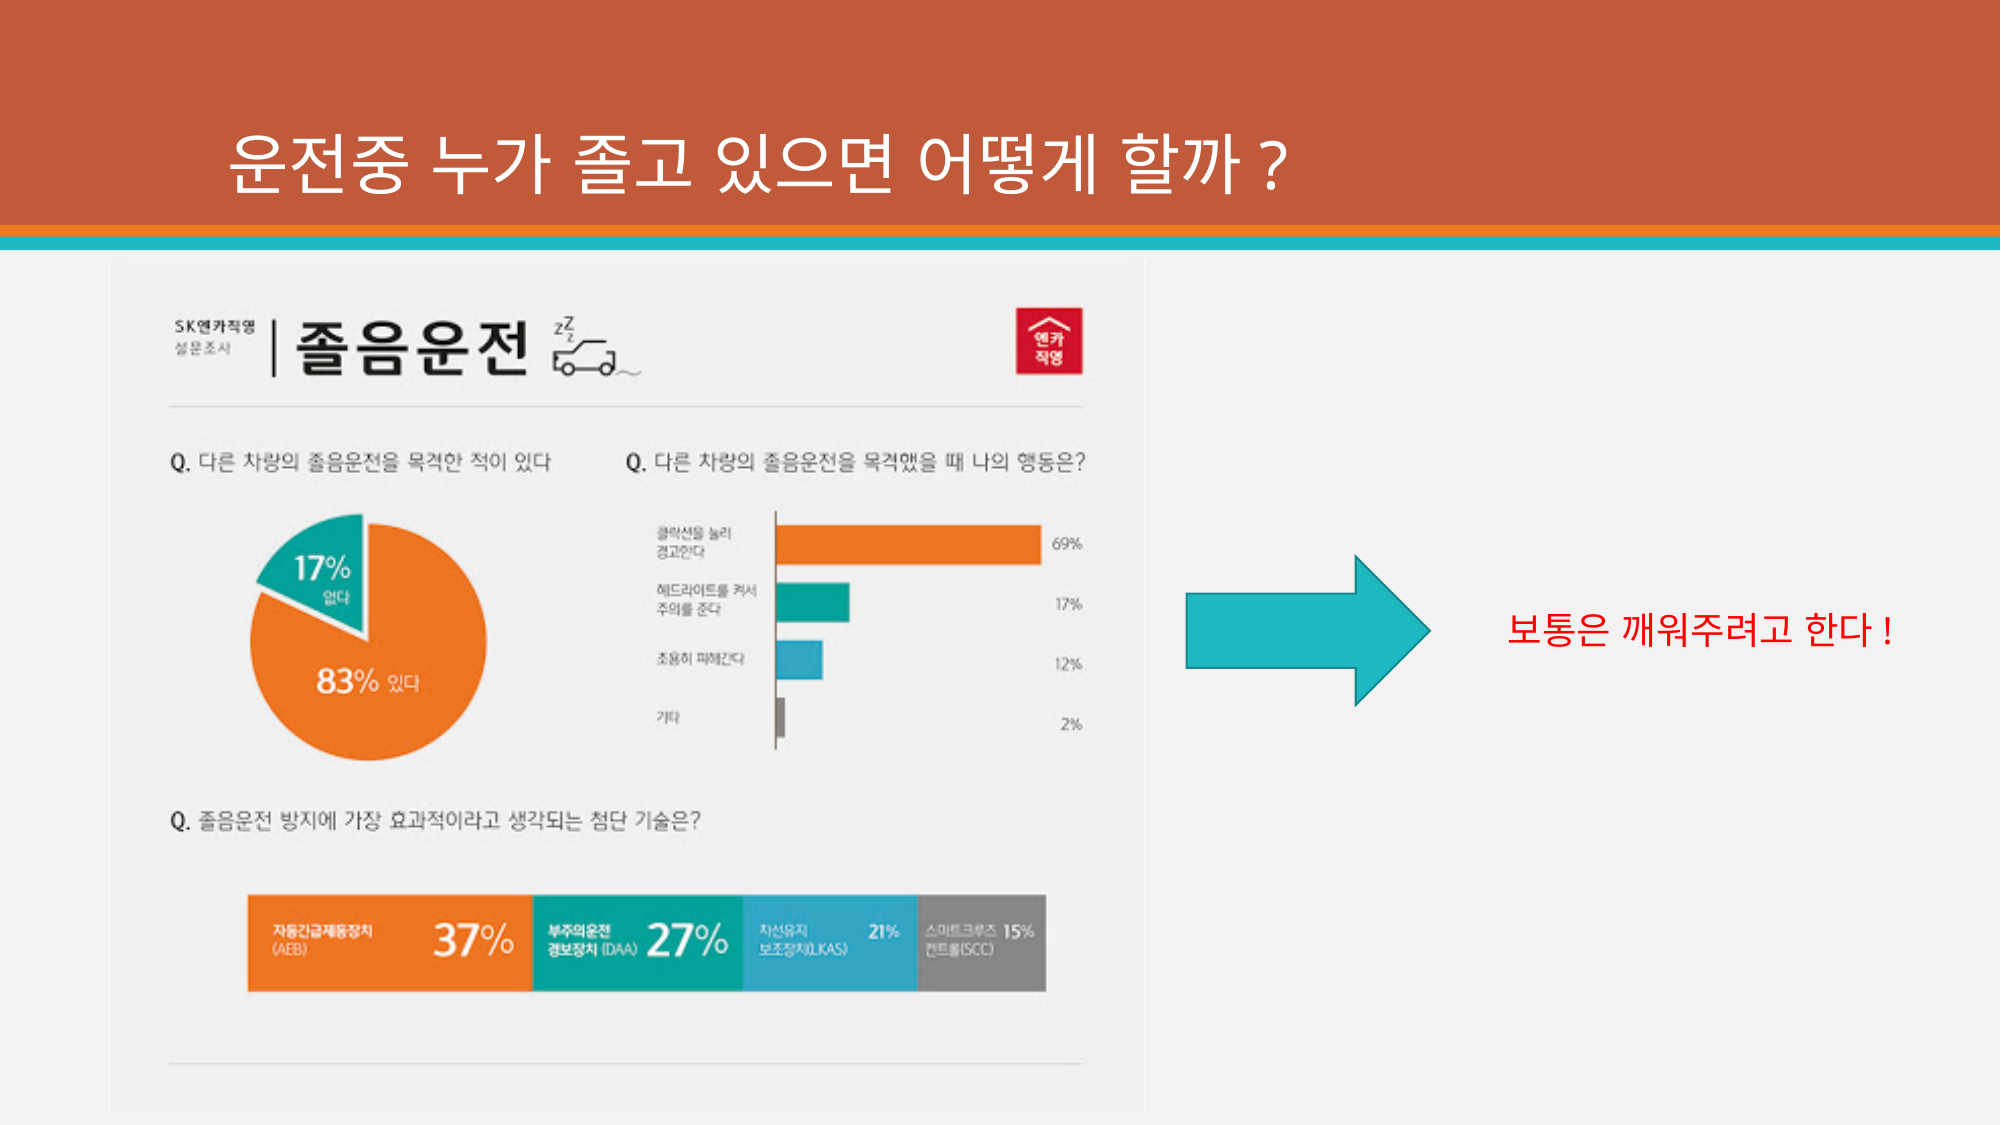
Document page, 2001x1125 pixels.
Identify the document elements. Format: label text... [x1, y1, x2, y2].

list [109, 260, 1146, 1114]
text_box 보통은 깨워주려고 한다! [1492, 599, 1908, 660]
text_box [1185, 554, 1432, 708]
title 운전중 누가 졸고 있으면 어떻게 할까? [212, 41, 1788, 212]
